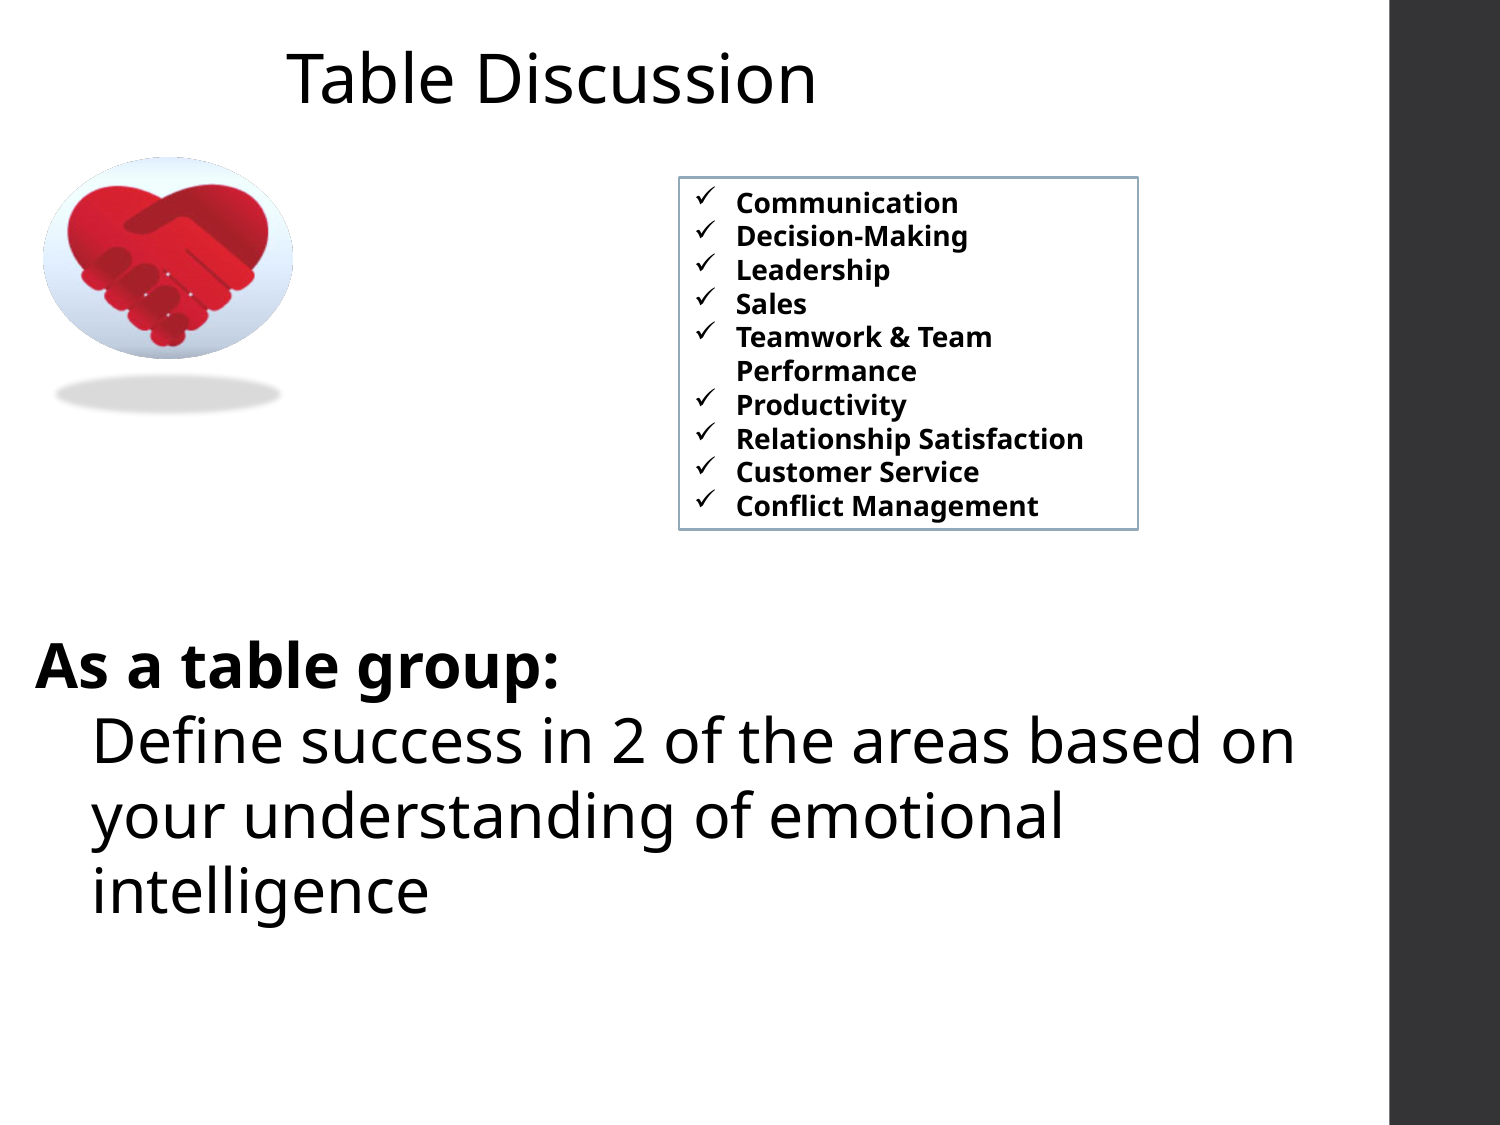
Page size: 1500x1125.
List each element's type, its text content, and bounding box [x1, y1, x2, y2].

text_box Communication Decision-Making Leadership Sales Teamwork & Team Performance Productivity Relationship Satisfaction Customer Service Conflict Management [678, 176, 1139, 531]
text_box As a table group: Define success in 2 of the areas based on your understanding of emotional intelligence [20, 618, 1337, 1008]
text_box Table Discussion [271, 37, 1229, 178]
picture [43, 157, 293, 422]
